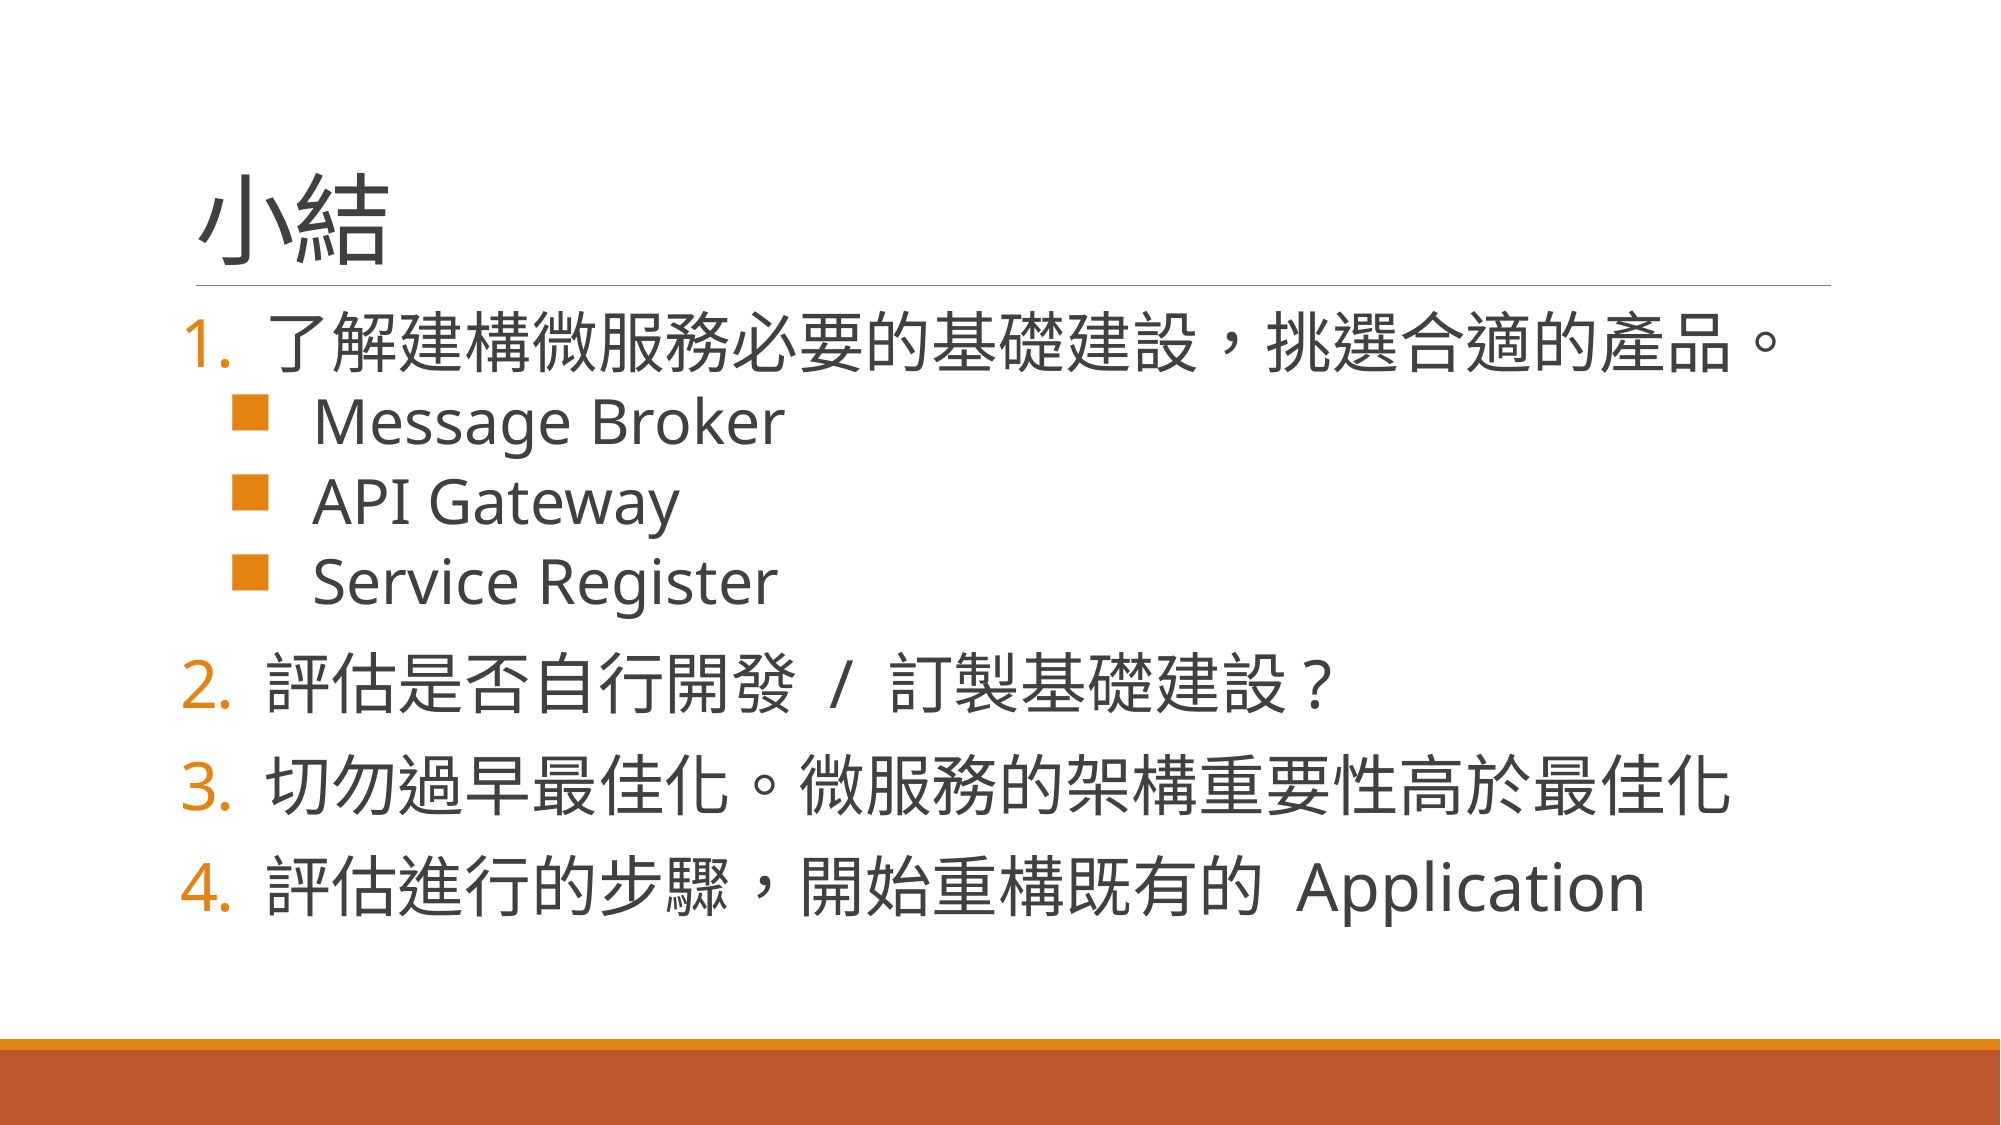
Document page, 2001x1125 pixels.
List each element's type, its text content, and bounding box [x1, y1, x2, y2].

list 了解建構微服務必要的基礎建設，挑選合適的產品。 Message Broker API Gateway Service Register 評估是否自行開發 / 訂製基礎建設? 切勿過早最佳化。微服務的架構重要性高於最佳化 評估進行的步驟，開始重構既有的 Application [180, 302, 1830, 963]
title 小結 [180, 47, 1830, 285]
